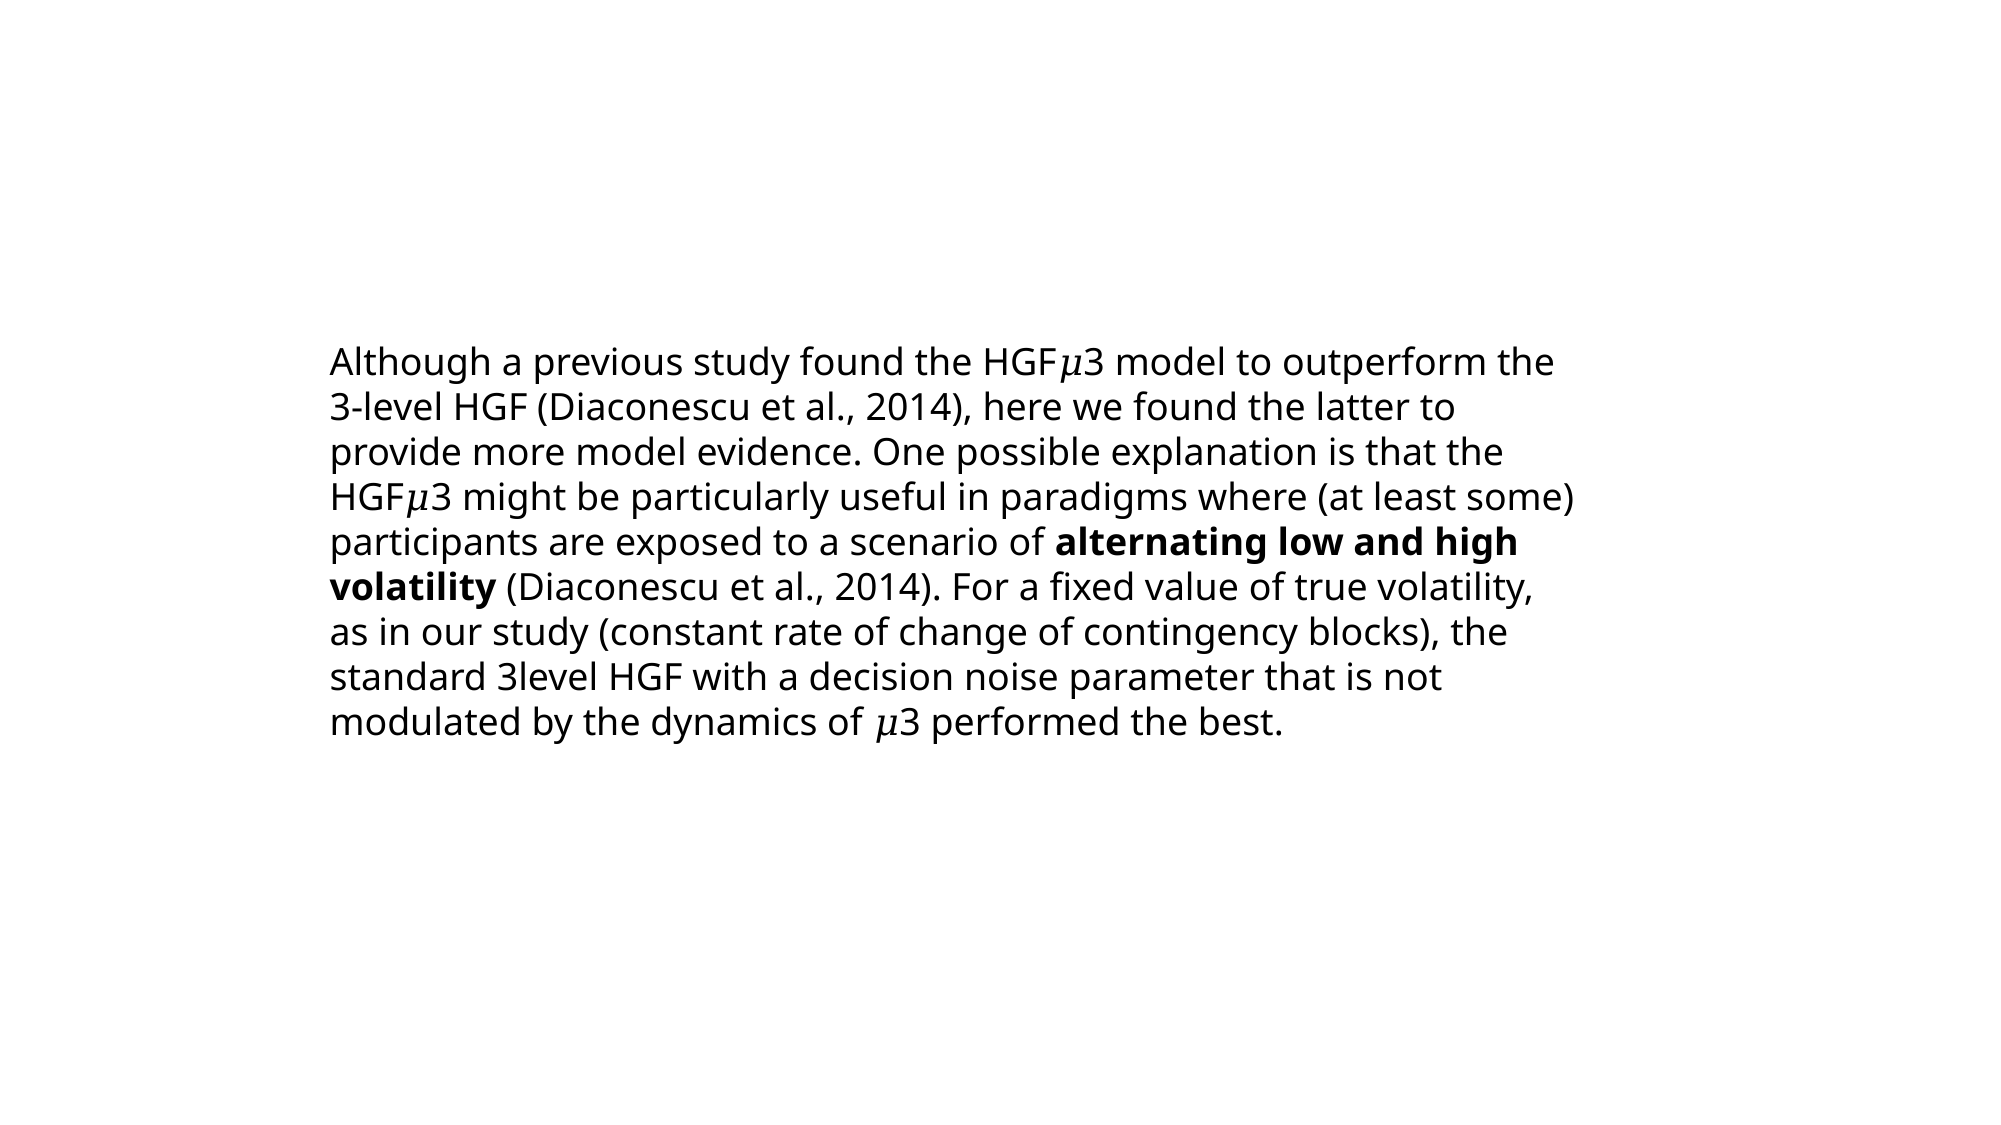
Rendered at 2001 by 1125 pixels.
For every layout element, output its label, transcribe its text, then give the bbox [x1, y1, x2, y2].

text_box Although a previous study found the HGF𝜇3 model to outperform the 3-level HGF (Diaconescu et al., 2014), here we found the latter to provide more model evidence. One possible explanation is that the HGF𝜇3 might be particularly useful in paradigms where (at least some) participants are exposed to a scenario of alternating low and high volatility (Diaconescu et al., 2014). For a fixed value of true volatility, as in our study (constant rate of change of contingency blocks), the standard 3level HGF with a decision noise parameter that is not modulated by the dynamics of 𝜇3 performed the best. [314, 330, 1592, 751]
